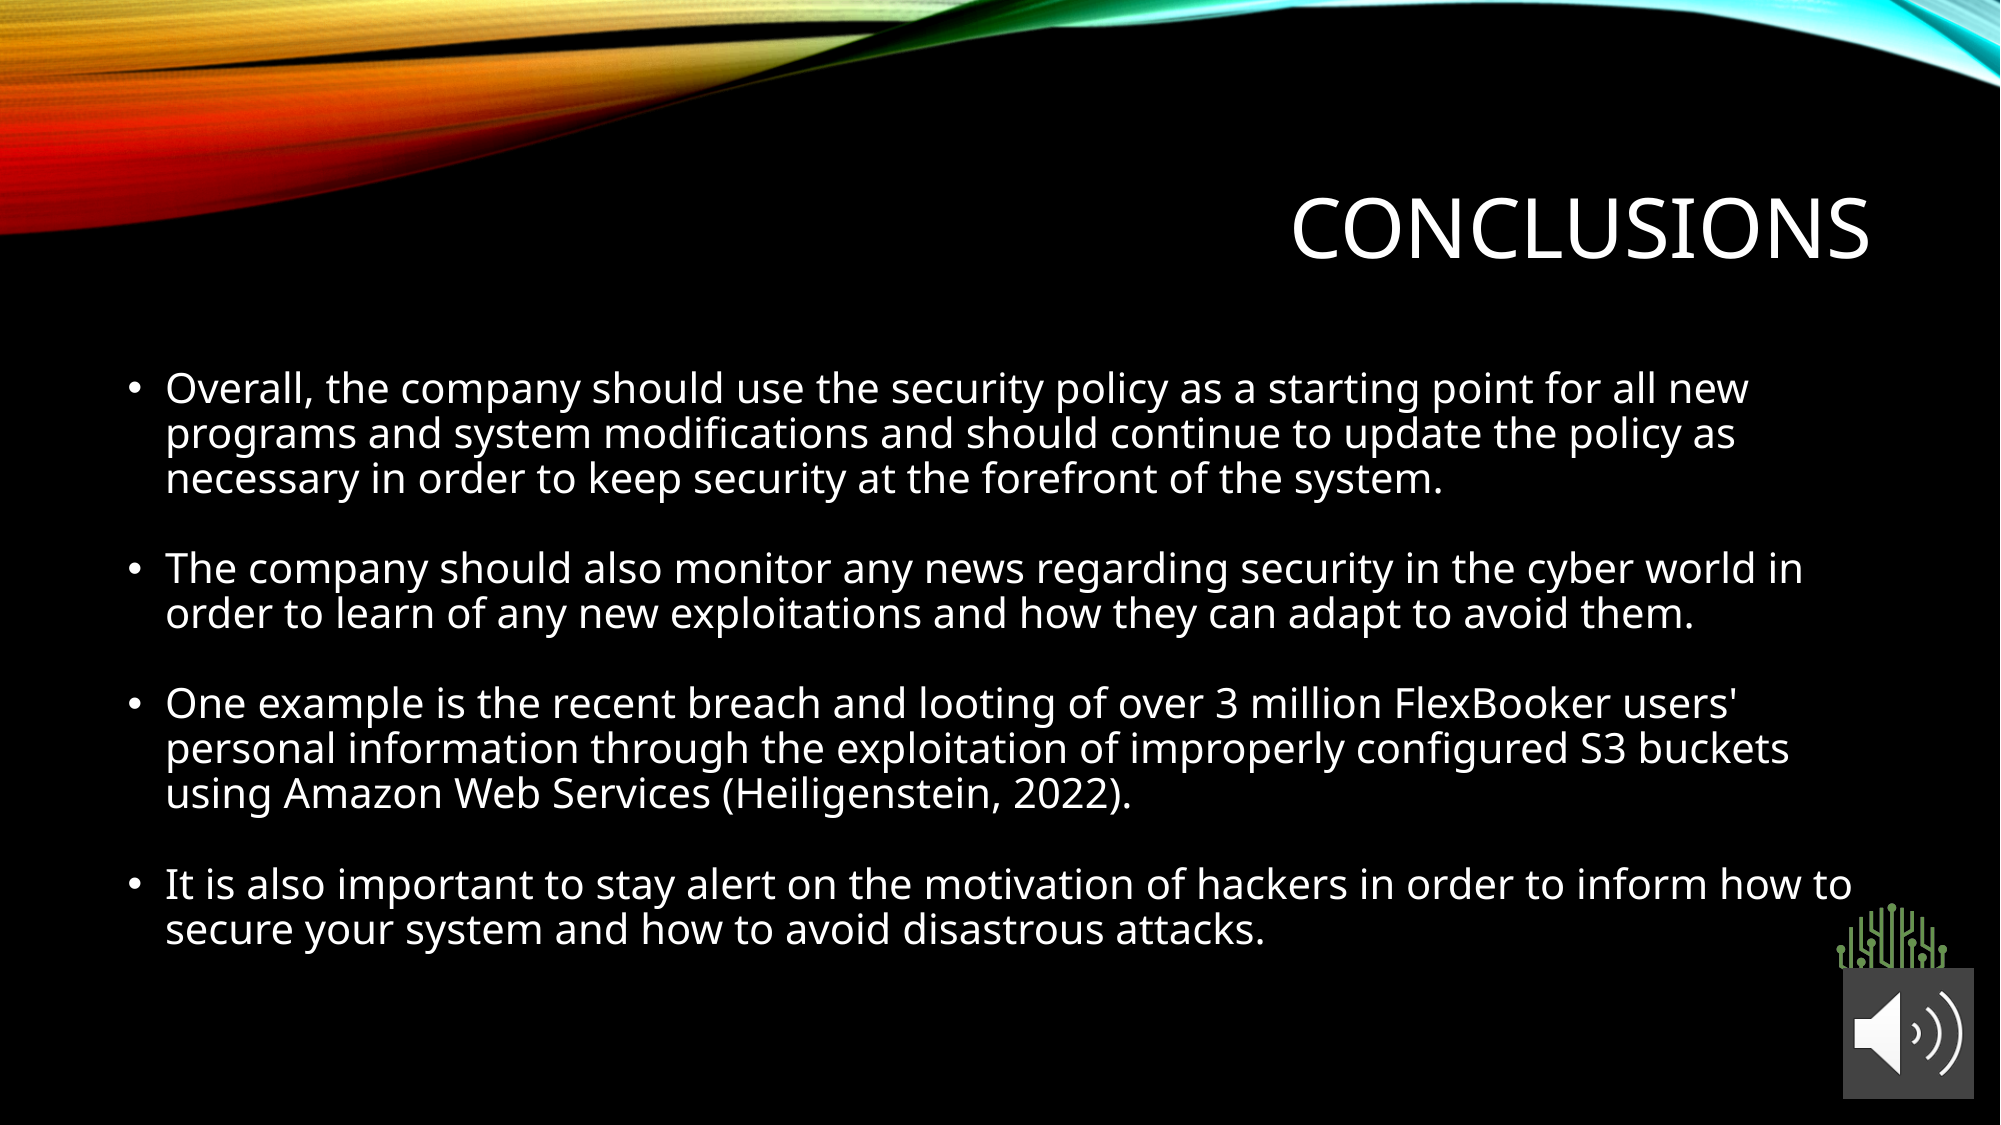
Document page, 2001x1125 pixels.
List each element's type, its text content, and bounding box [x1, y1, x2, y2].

list Overall, the company should use the security policy as a starting point for all new programs and system modifications and should continue to update the policy as necessary in order to keep security at the forefront of the system. The company should also monitor any news regarding security in the cyber world in order to learn of any new exploitations and how they can adapt to avoid them. One example is the recent breach and looting of over 3 million FlexBooker users' personal information through the exploitation of improperly configured S3 buckets using Amazon Web Services (Heiligenstein, 2022). It is also important to stay alert on the motivation of hackers in order to inform how to secure your system and how to avoid disastrous attacks. [112, 360, 1888, 1021]
title CONCLUSIONS [474, 125, 1888, 338]
picture [1817, 892, 1976, 1101]
picture [0, 0, 2000, 237]
